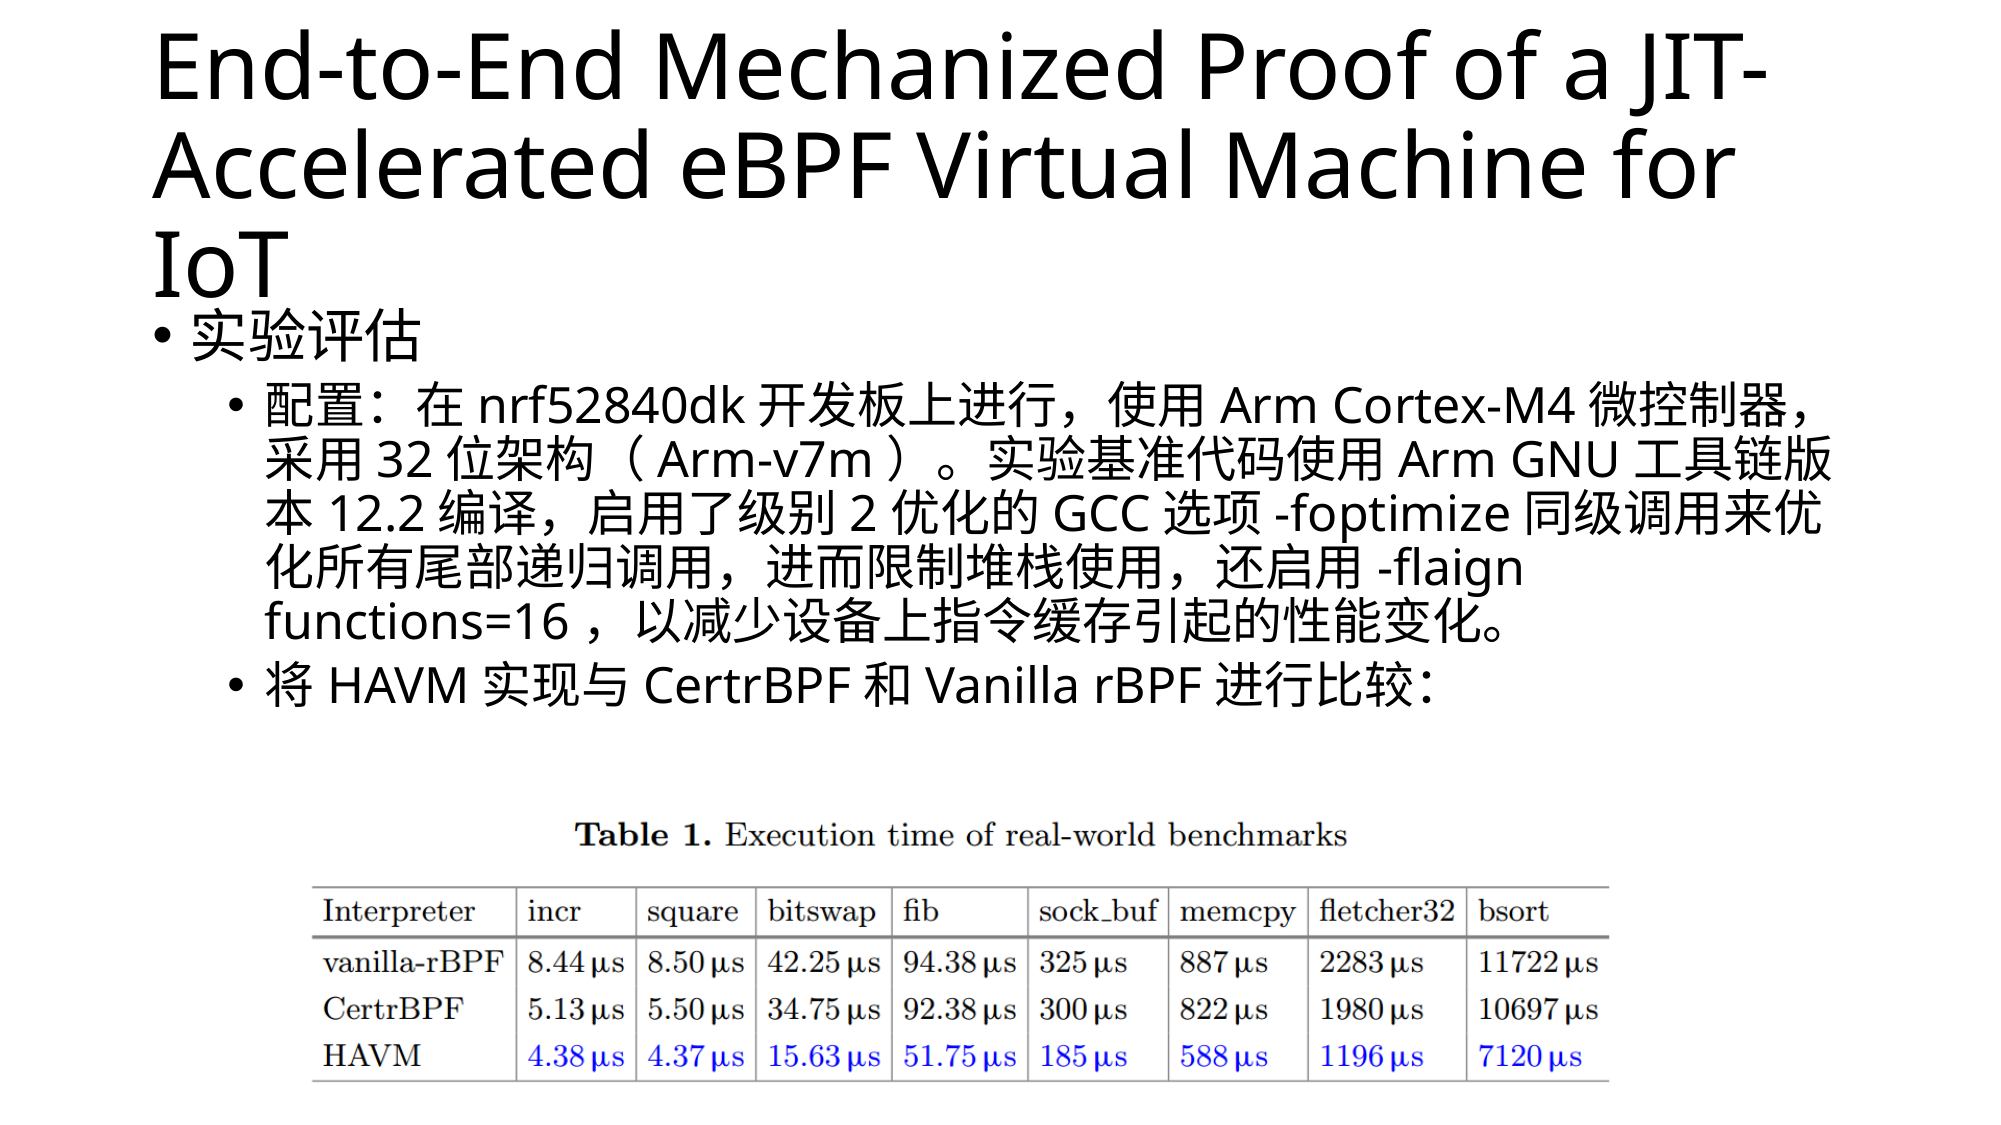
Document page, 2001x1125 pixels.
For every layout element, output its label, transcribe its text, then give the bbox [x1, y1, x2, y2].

picture [278, 786, 1683, 1113]
title End-to-End Mechanized Proof of a JIT-Accelerated eBPF Virtual Machine for IoT [137, 59, 1863, 278]
list 实验评估 配置：在nrf52840dk开发板上进行，使用Arm Cortex-M4微控制器，采用32位架构（Arm-v7m）。实验基准代码使用Arm GNU工具链版本12.2编译，启用了级别2优化的GCC选项-foptimize同级调用来优化所有尾部递归调用，进而限制堆栈使用，还启用-flaign functions=16，以减少设备上指令缓存引起的性能变化。 将HAVM实现与CertrBPF和Vanilla rBPF进行比较： [137, 299, 1863, 1014]
